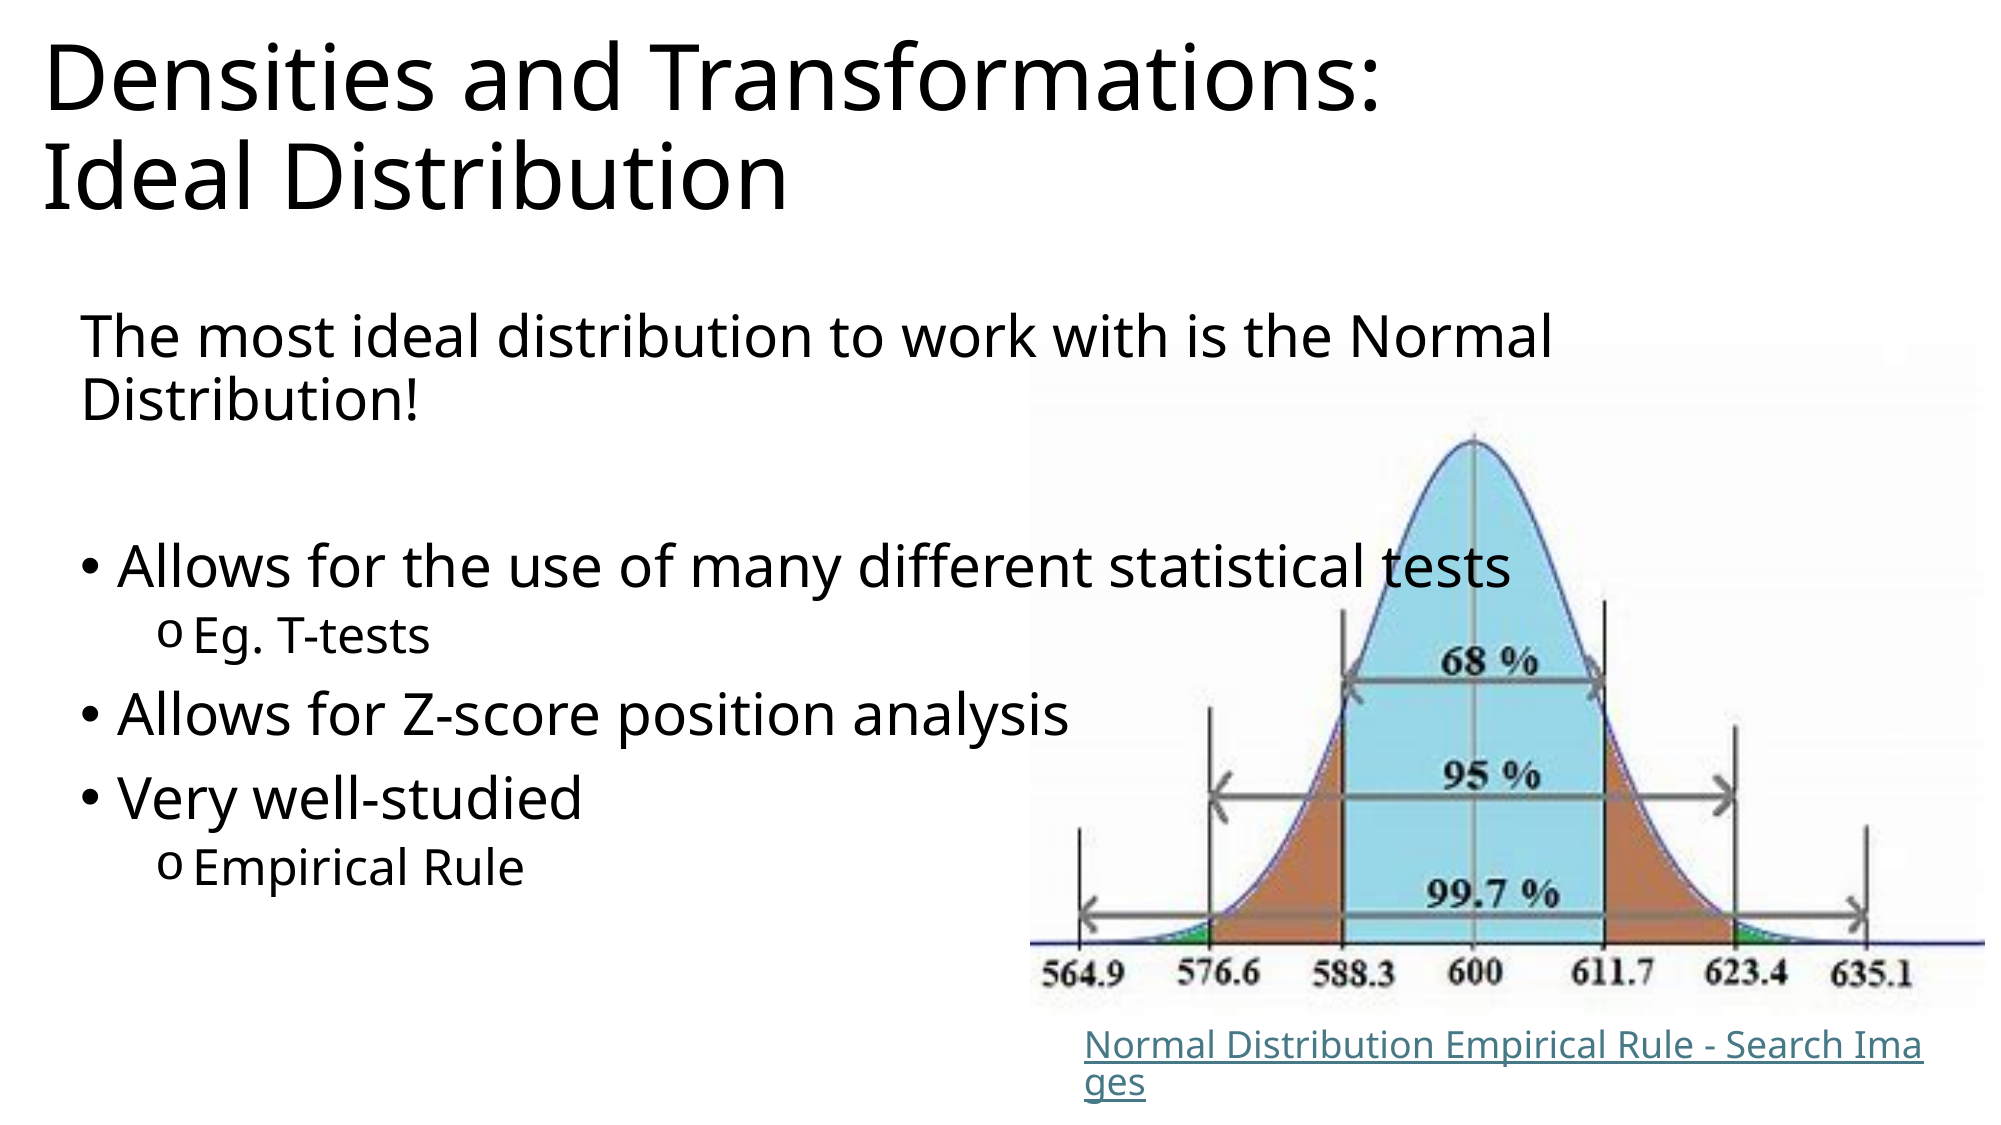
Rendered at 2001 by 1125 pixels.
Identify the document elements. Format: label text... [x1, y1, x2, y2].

list The most ideal distribution to work with is the Normal Distribution! Allows for the use of many different statistical tests Eg. T-tests Allows for Z-score position analysis Very well-studied Empirical Rule [65, 299, 1790, 1014]
title Densities and Transformations: Ideal Distribution [26, 21, 1752, 240]
text_box Normal Distribution Empirical Rule - Search Images [1068, 1016, 1945, 1080]
picture [1029, 343, 1985, 1016]
